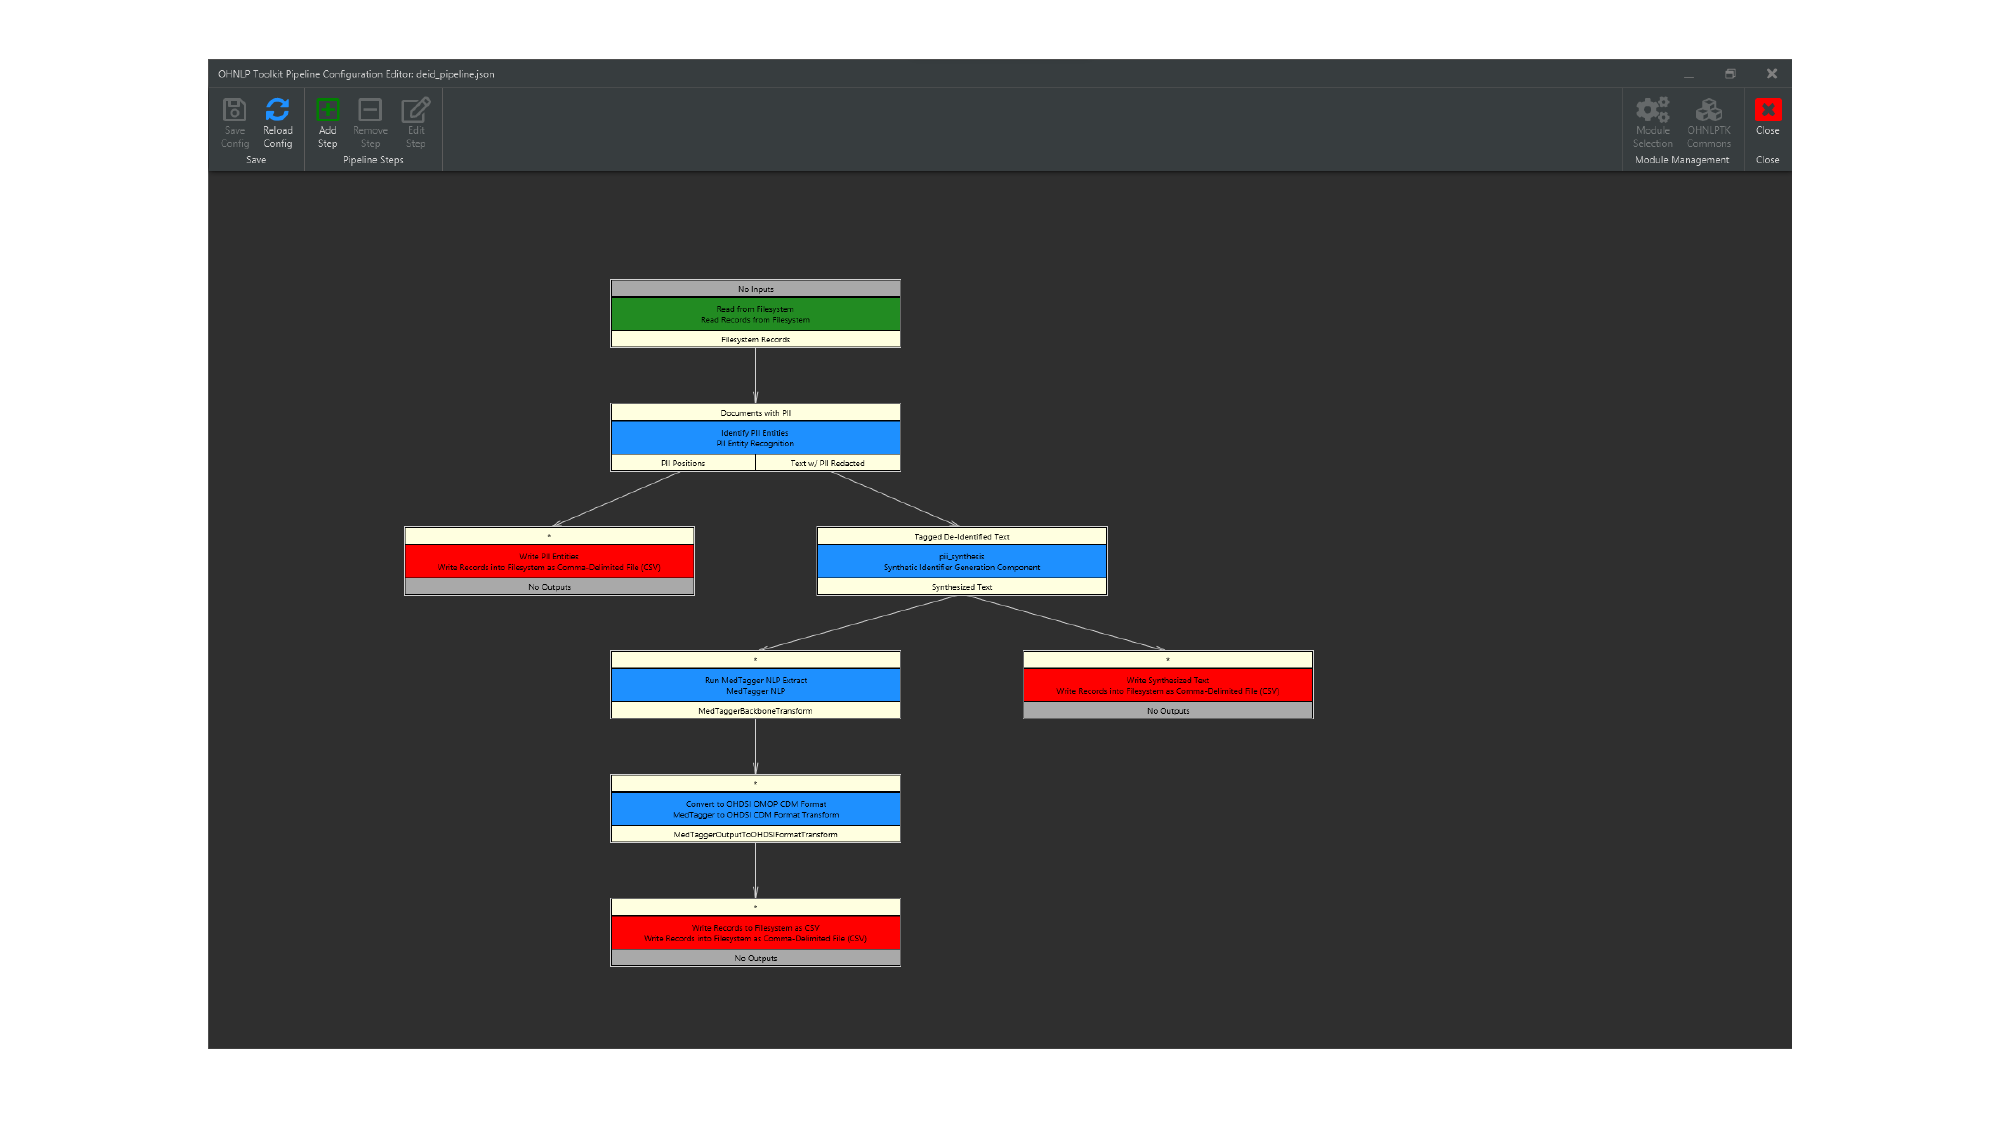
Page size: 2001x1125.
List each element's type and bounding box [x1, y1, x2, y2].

picture [208, 59, 1792, 1049]
